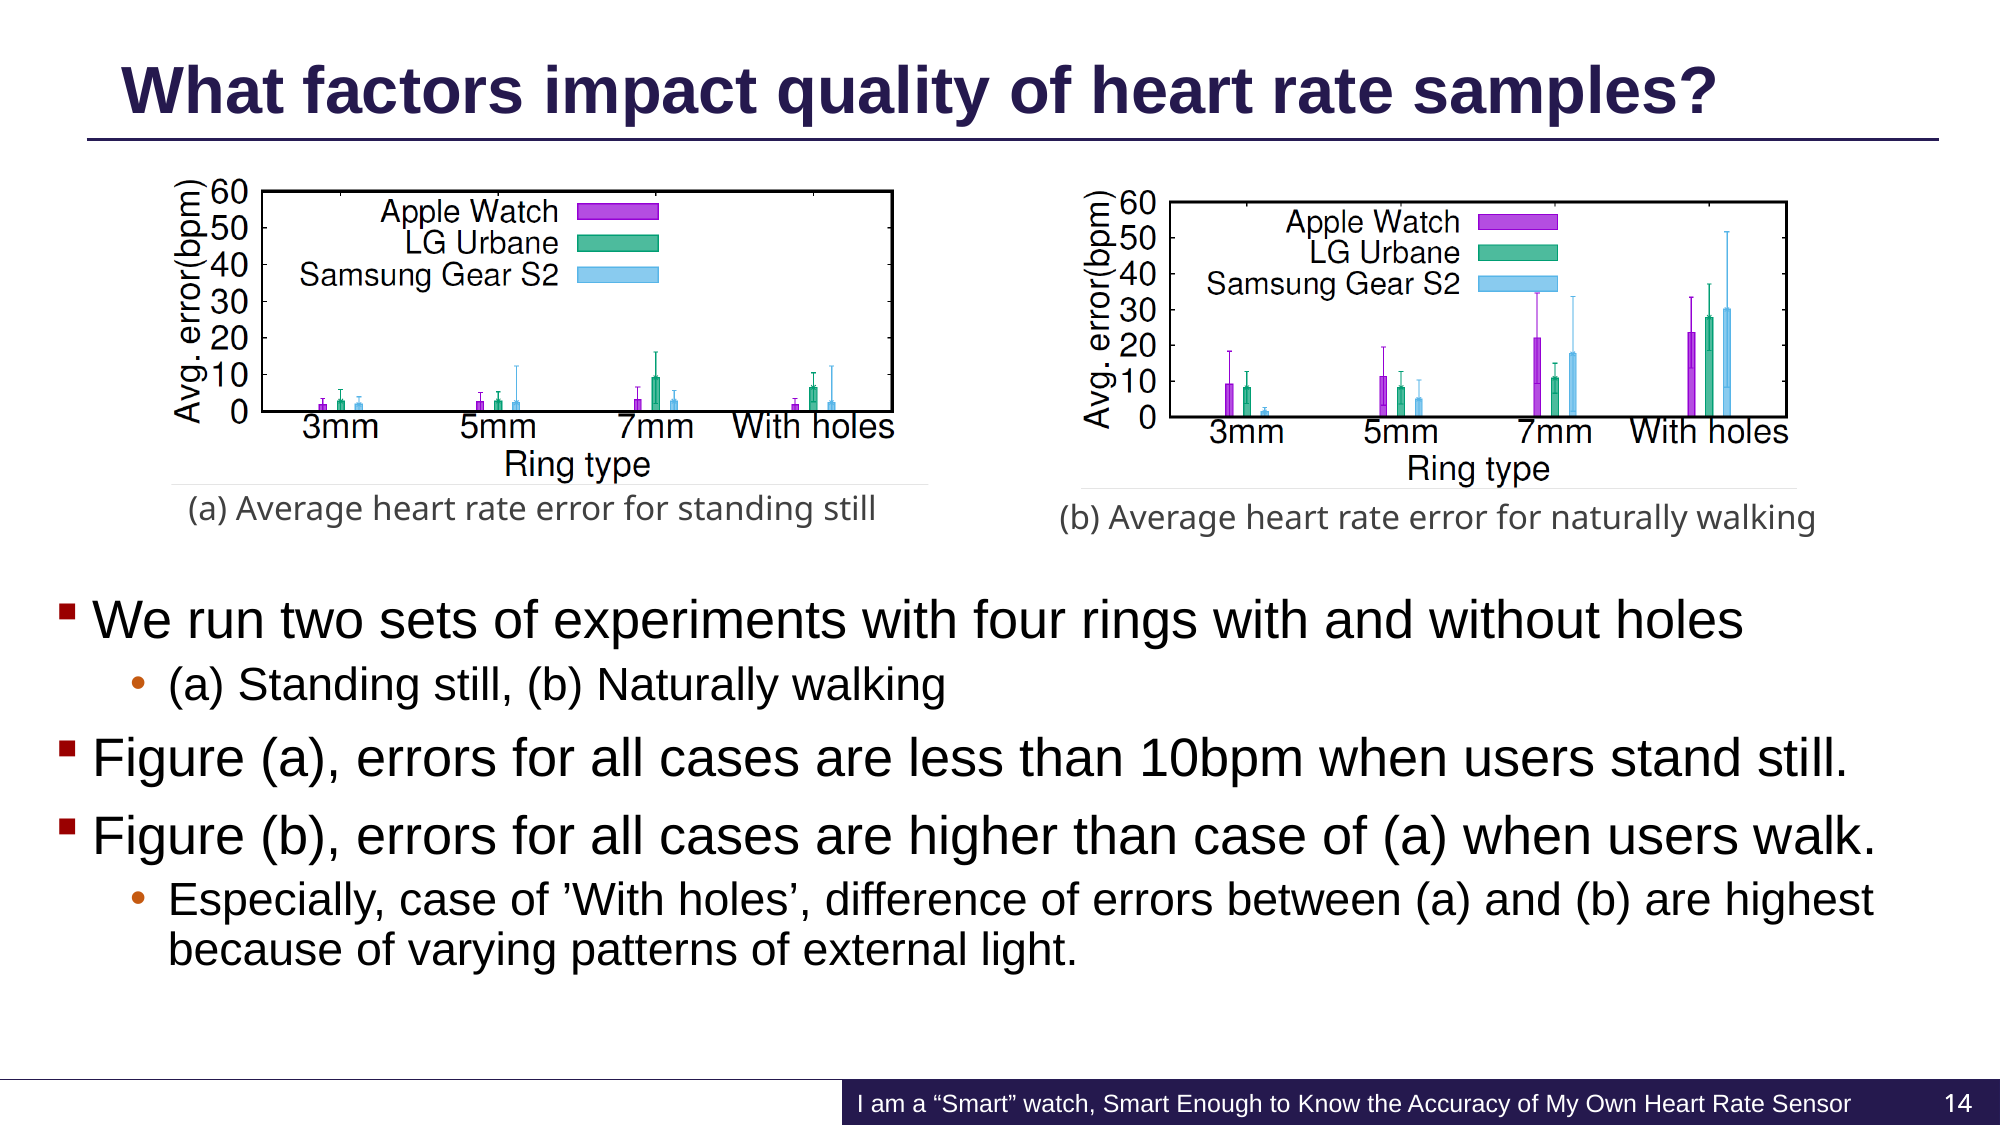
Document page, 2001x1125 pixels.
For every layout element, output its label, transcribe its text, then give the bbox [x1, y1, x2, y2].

list We run two sets of experiments with four rings with and without holes (a) Standing still, (b) Naturally walking Figure (a), errors for all cases are less than 10bpm when users stand still. Figure (b), errors for all cases are higher than case of (a) when users walk. Especially, case of ’With holes’, difference of errors between (a) and (b) are highest because of varying patterns of external light. [39, 584, 1905, 1022]
text_box 14 [1904, 1079, 1988, 1125]
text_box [154, 178, 929, 536]
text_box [1033, 178, 1845, 545]
footer I am a “Smart” watch, Smart Enough to Know the Accuracy of My Own Heart Rate Sensor [842, 1079, 1904, 1125]
title What factors impact quality of heart rate samples? [106, 48, 1960, 171]
